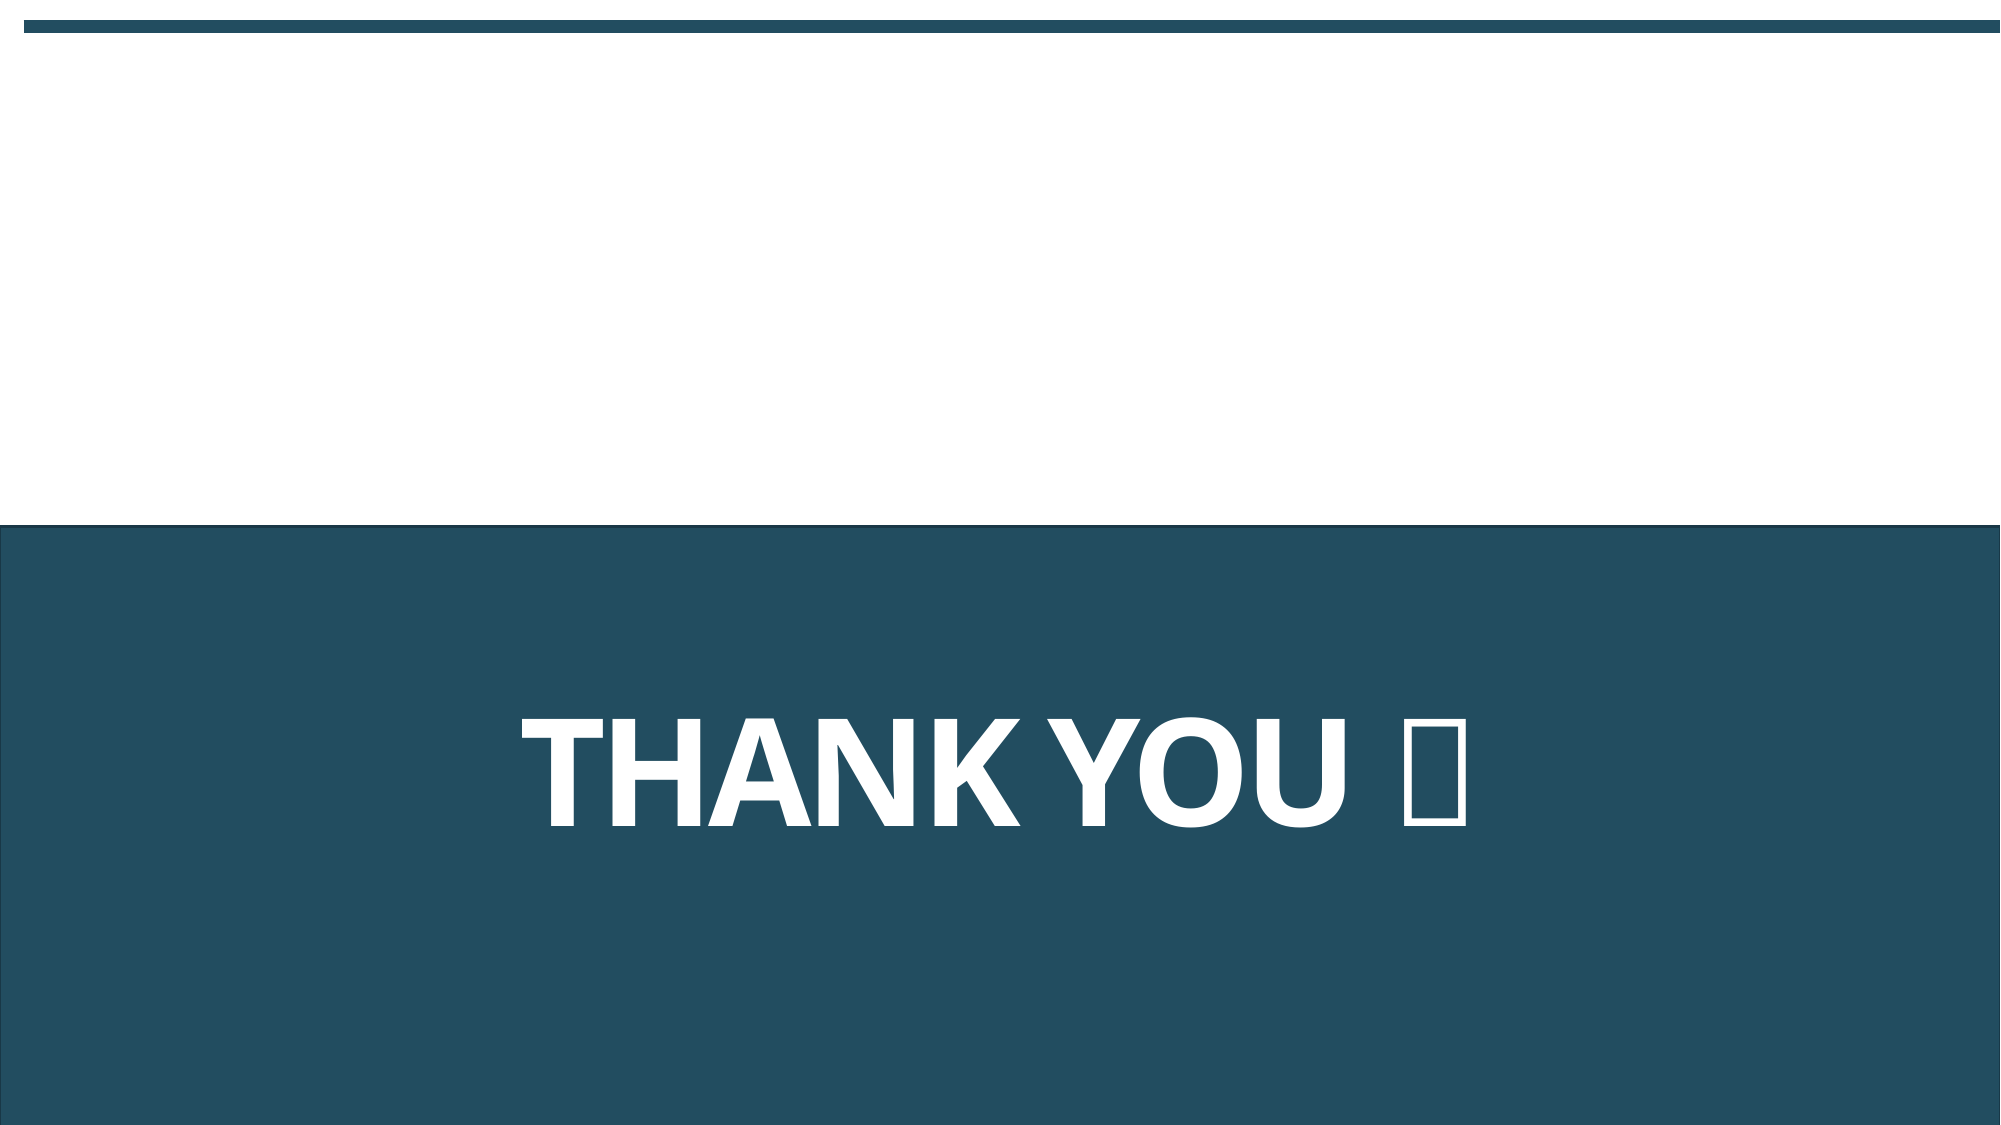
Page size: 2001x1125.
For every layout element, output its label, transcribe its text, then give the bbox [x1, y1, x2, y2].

text_box THANK YOU  [504, 669, 1496, 865]
text_box [0, 525, 2000, 1125]
